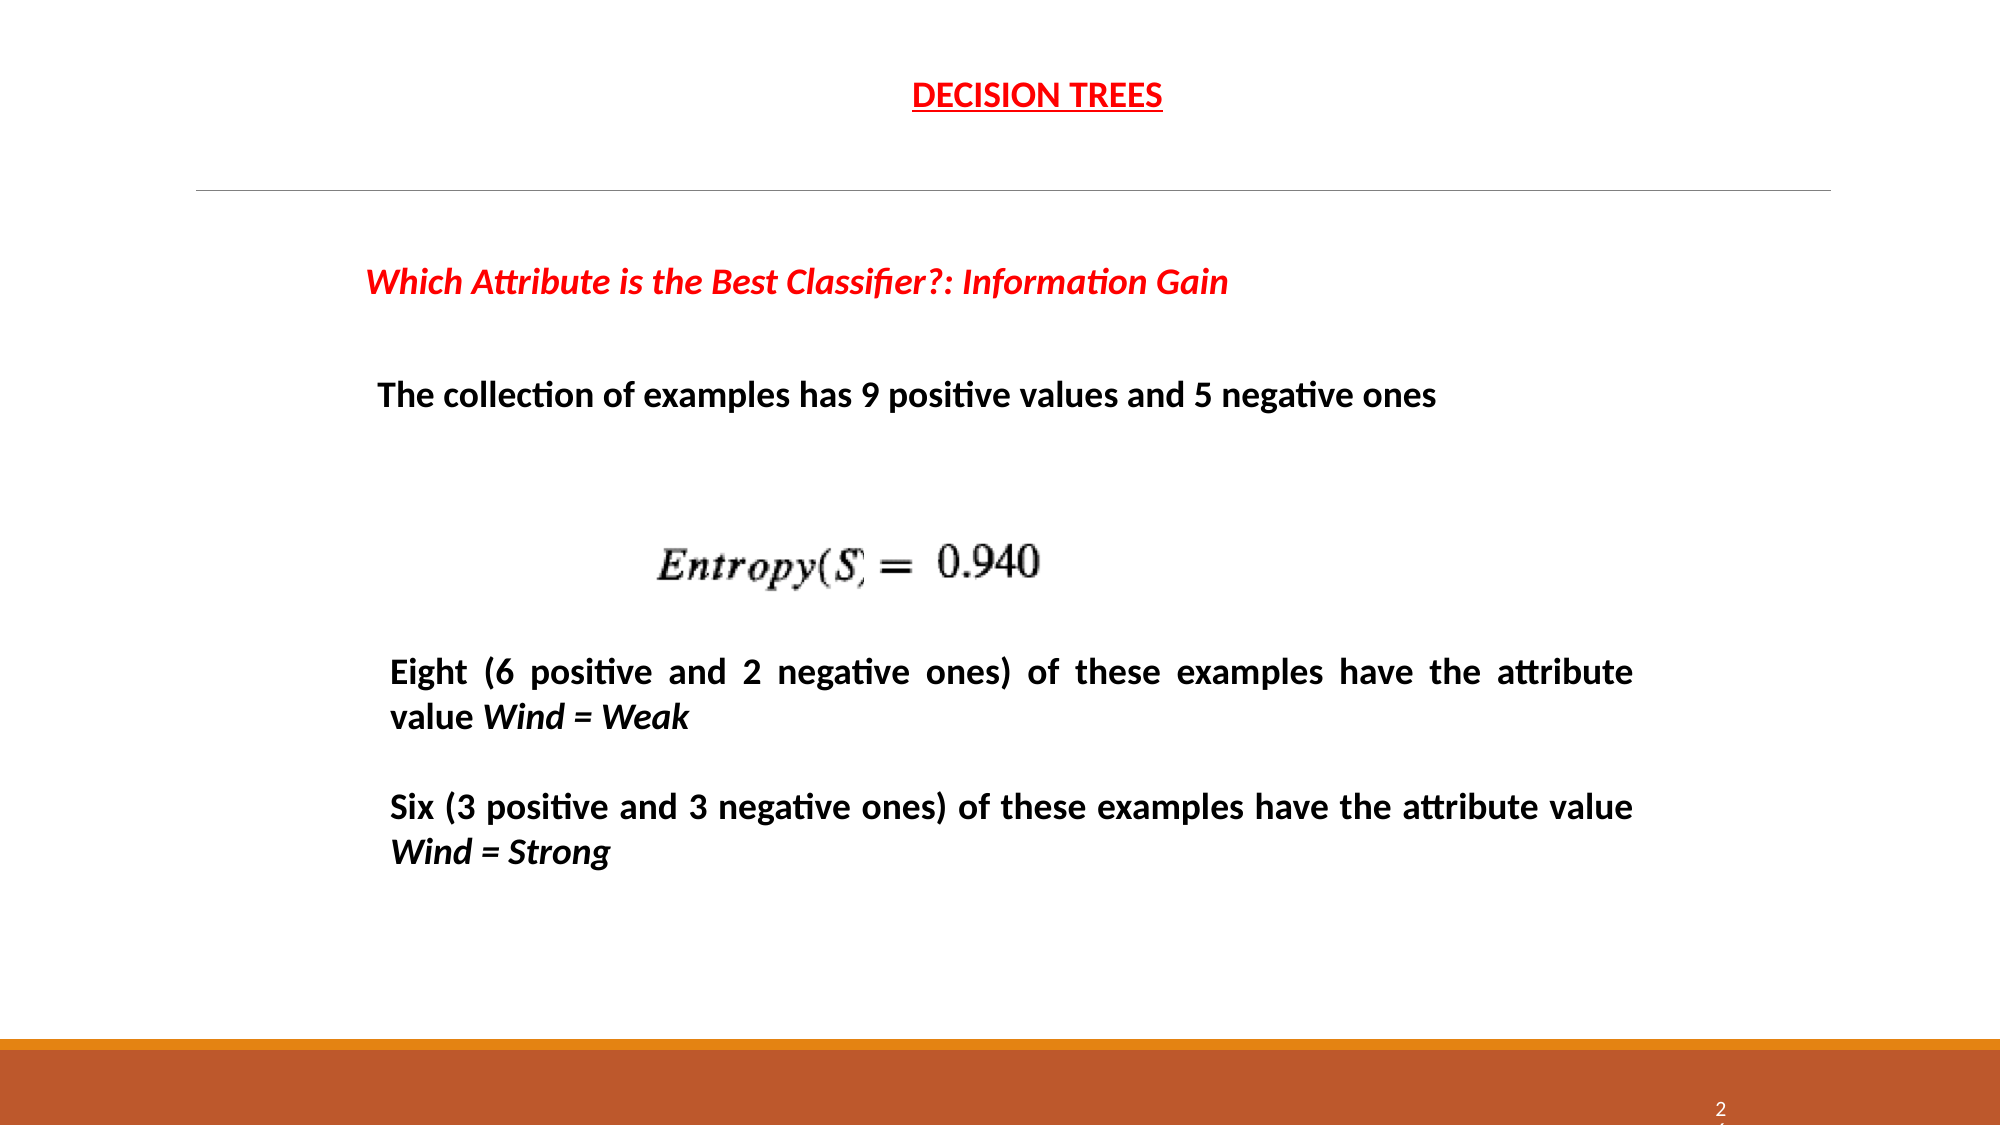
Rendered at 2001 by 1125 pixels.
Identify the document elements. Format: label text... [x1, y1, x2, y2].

text_box The collection of examples has 9 positive values and 5 negative ones [369, 362, 1630, 423]
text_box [649, 536, 1051, 601]
text_box DECISION TREES [382, 62, 1693, 123]
slide_number 26 [1700, 1084, 1750, 1125]
text_box Which Attribute is the Best Classifier?: Information Gain [357, 249, 1684, 310]
text_box Eight (6 positive and 2 negative ones) of these examples have the attribute value Wind = Weak Six (3 positive and 3 negative ones) of these examples have the attribute value Wind = Strong [382, 640, 1643, 880]
